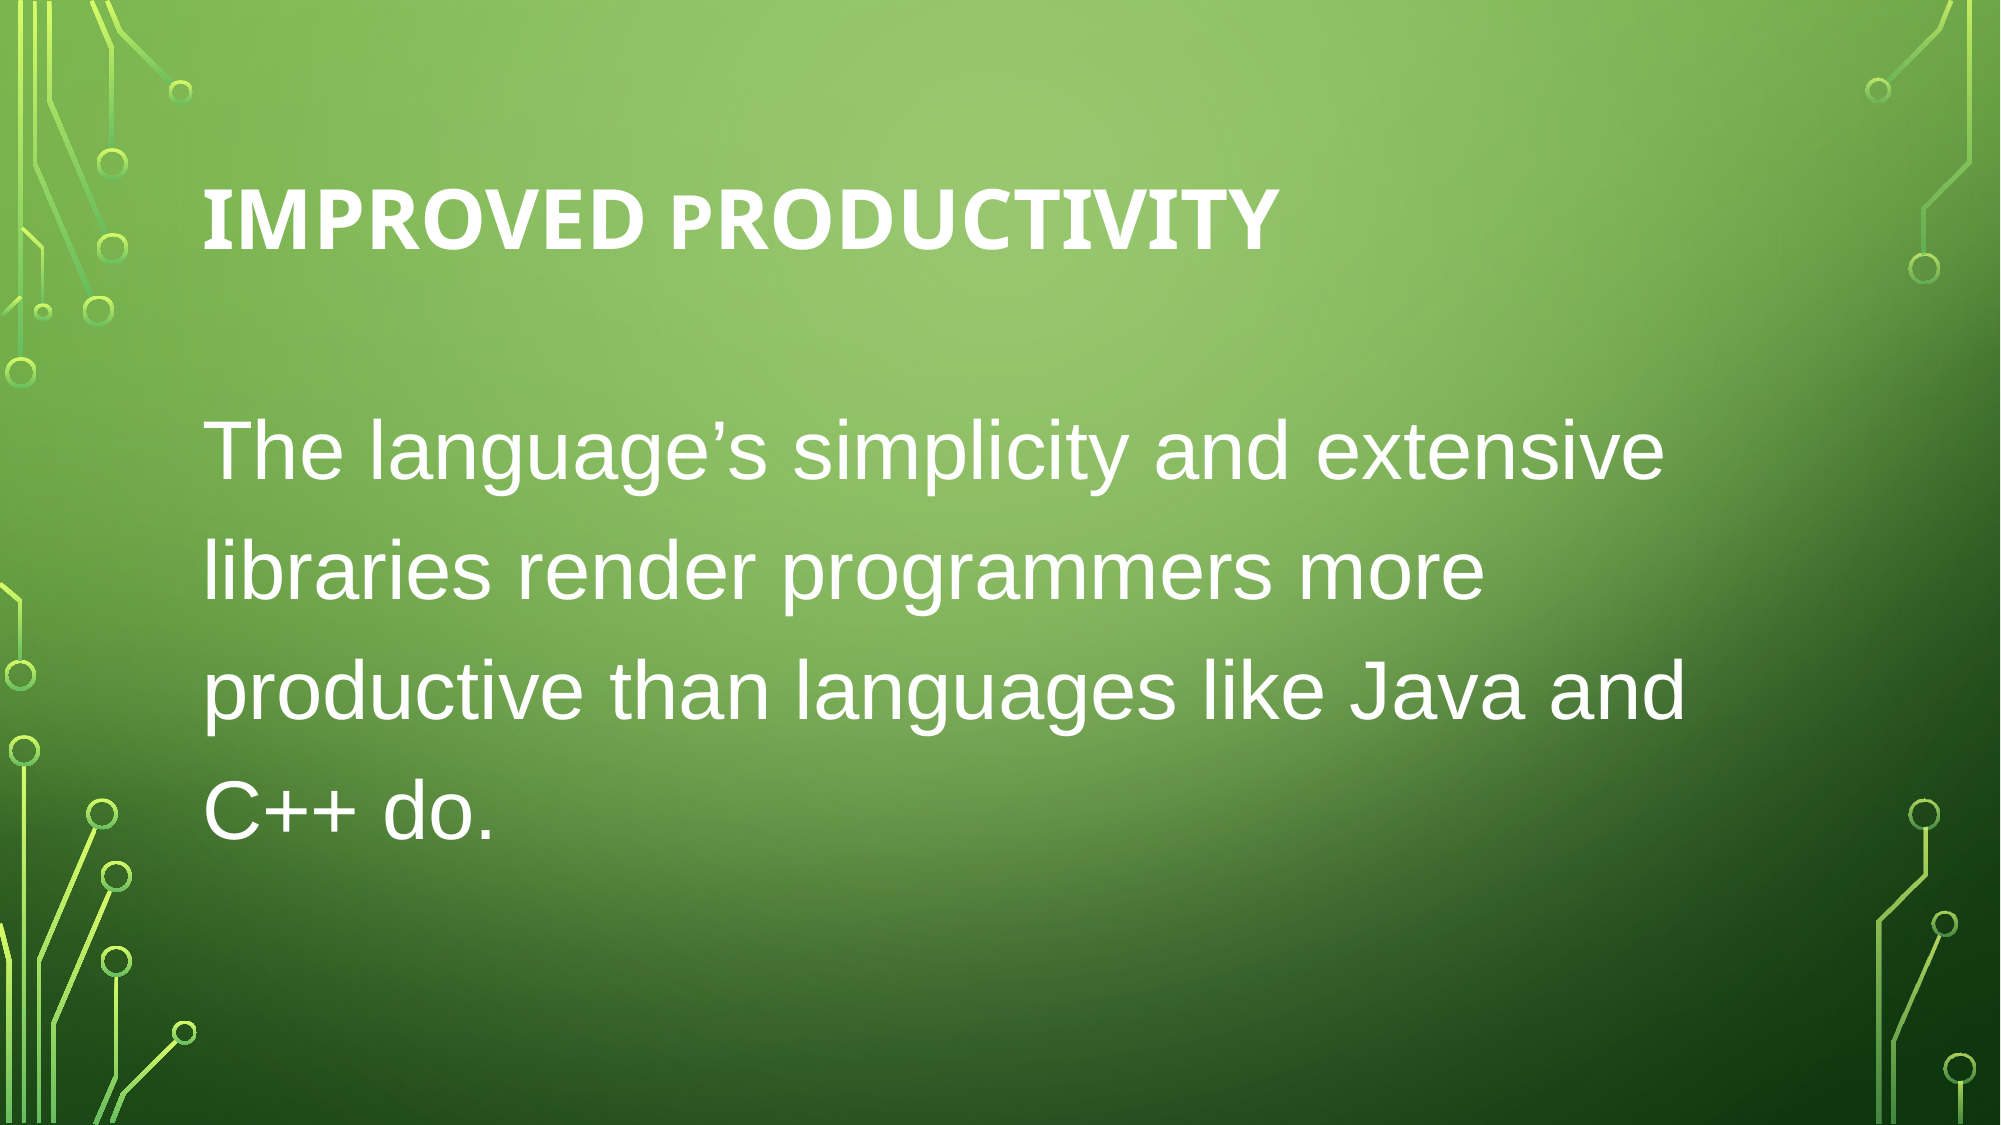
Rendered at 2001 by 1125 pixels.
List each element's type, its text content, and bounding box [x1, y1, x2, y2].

list The language’s simplicity and extensive libraries render programmers more productive than languages like Java and C++ do. [187, 369, 1813, 950]
title improved Productivity [187, 101, 1813, 344]
